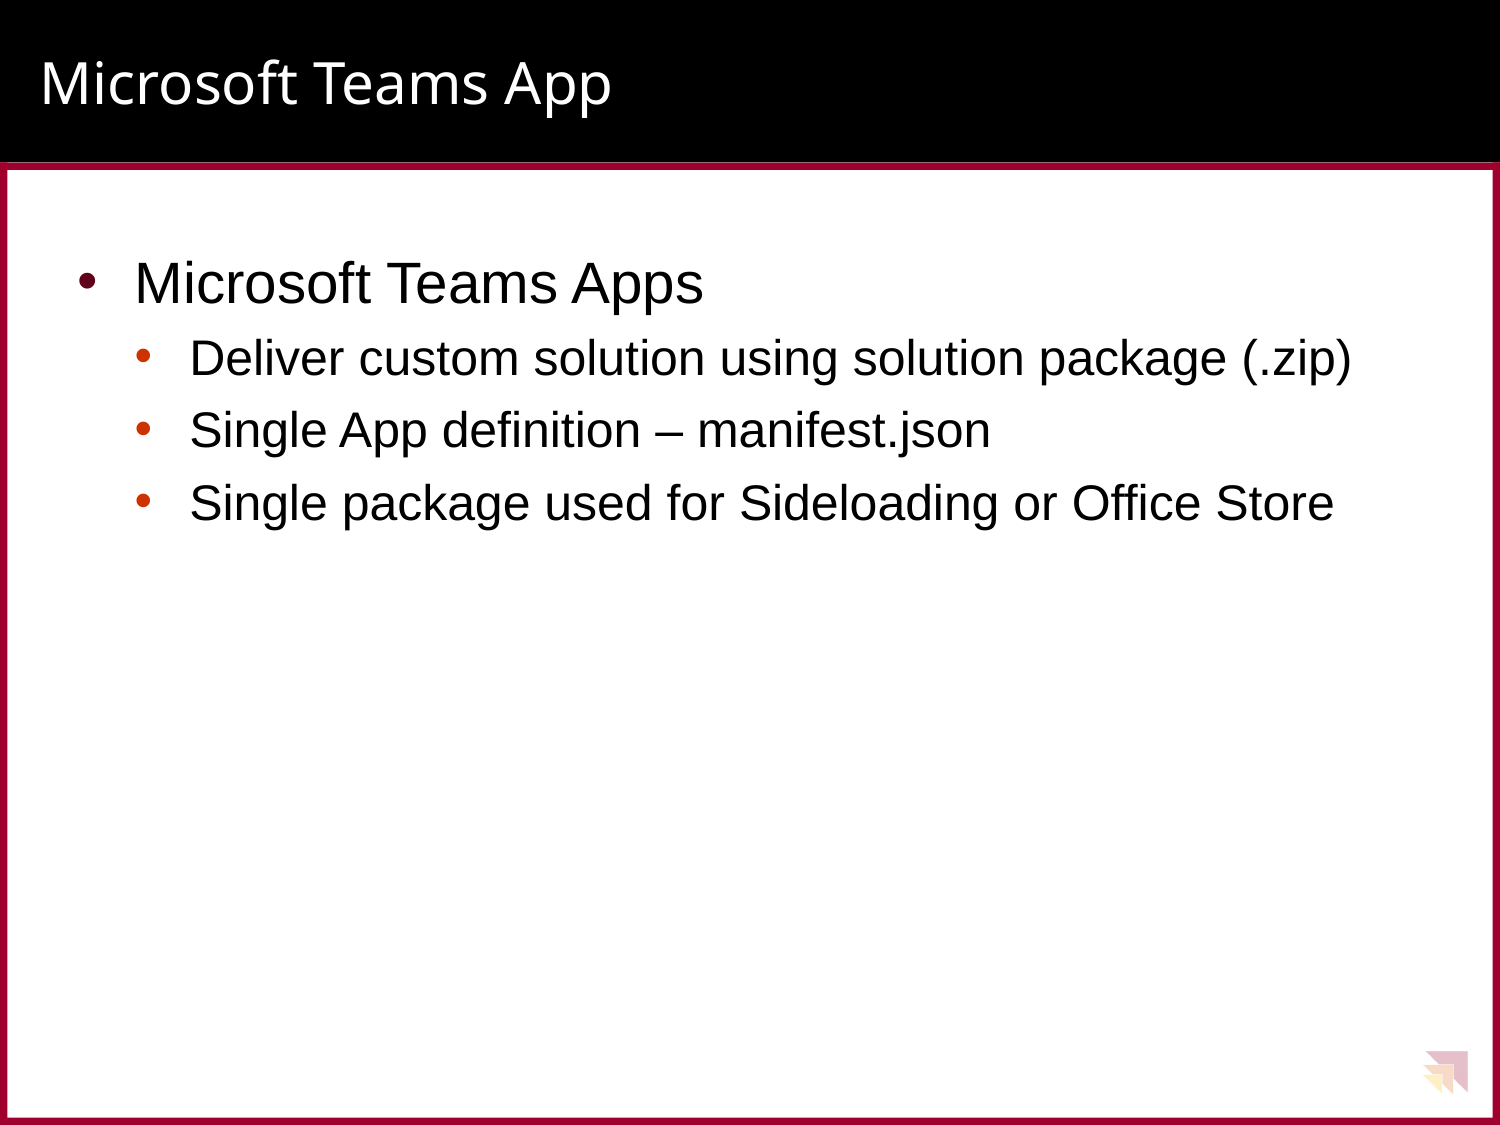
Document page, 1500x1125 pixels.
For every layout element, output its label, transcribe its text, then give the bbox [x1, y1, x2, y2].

list Microsoft Teams Apps Deliver custom solution using solution package (.zip) Single App definition – manifest.json Single package used for Sideloading or Office Store [62, 237, 1438, 1088]
title Microsoft Teams App [24, 12, 1438, 150]
